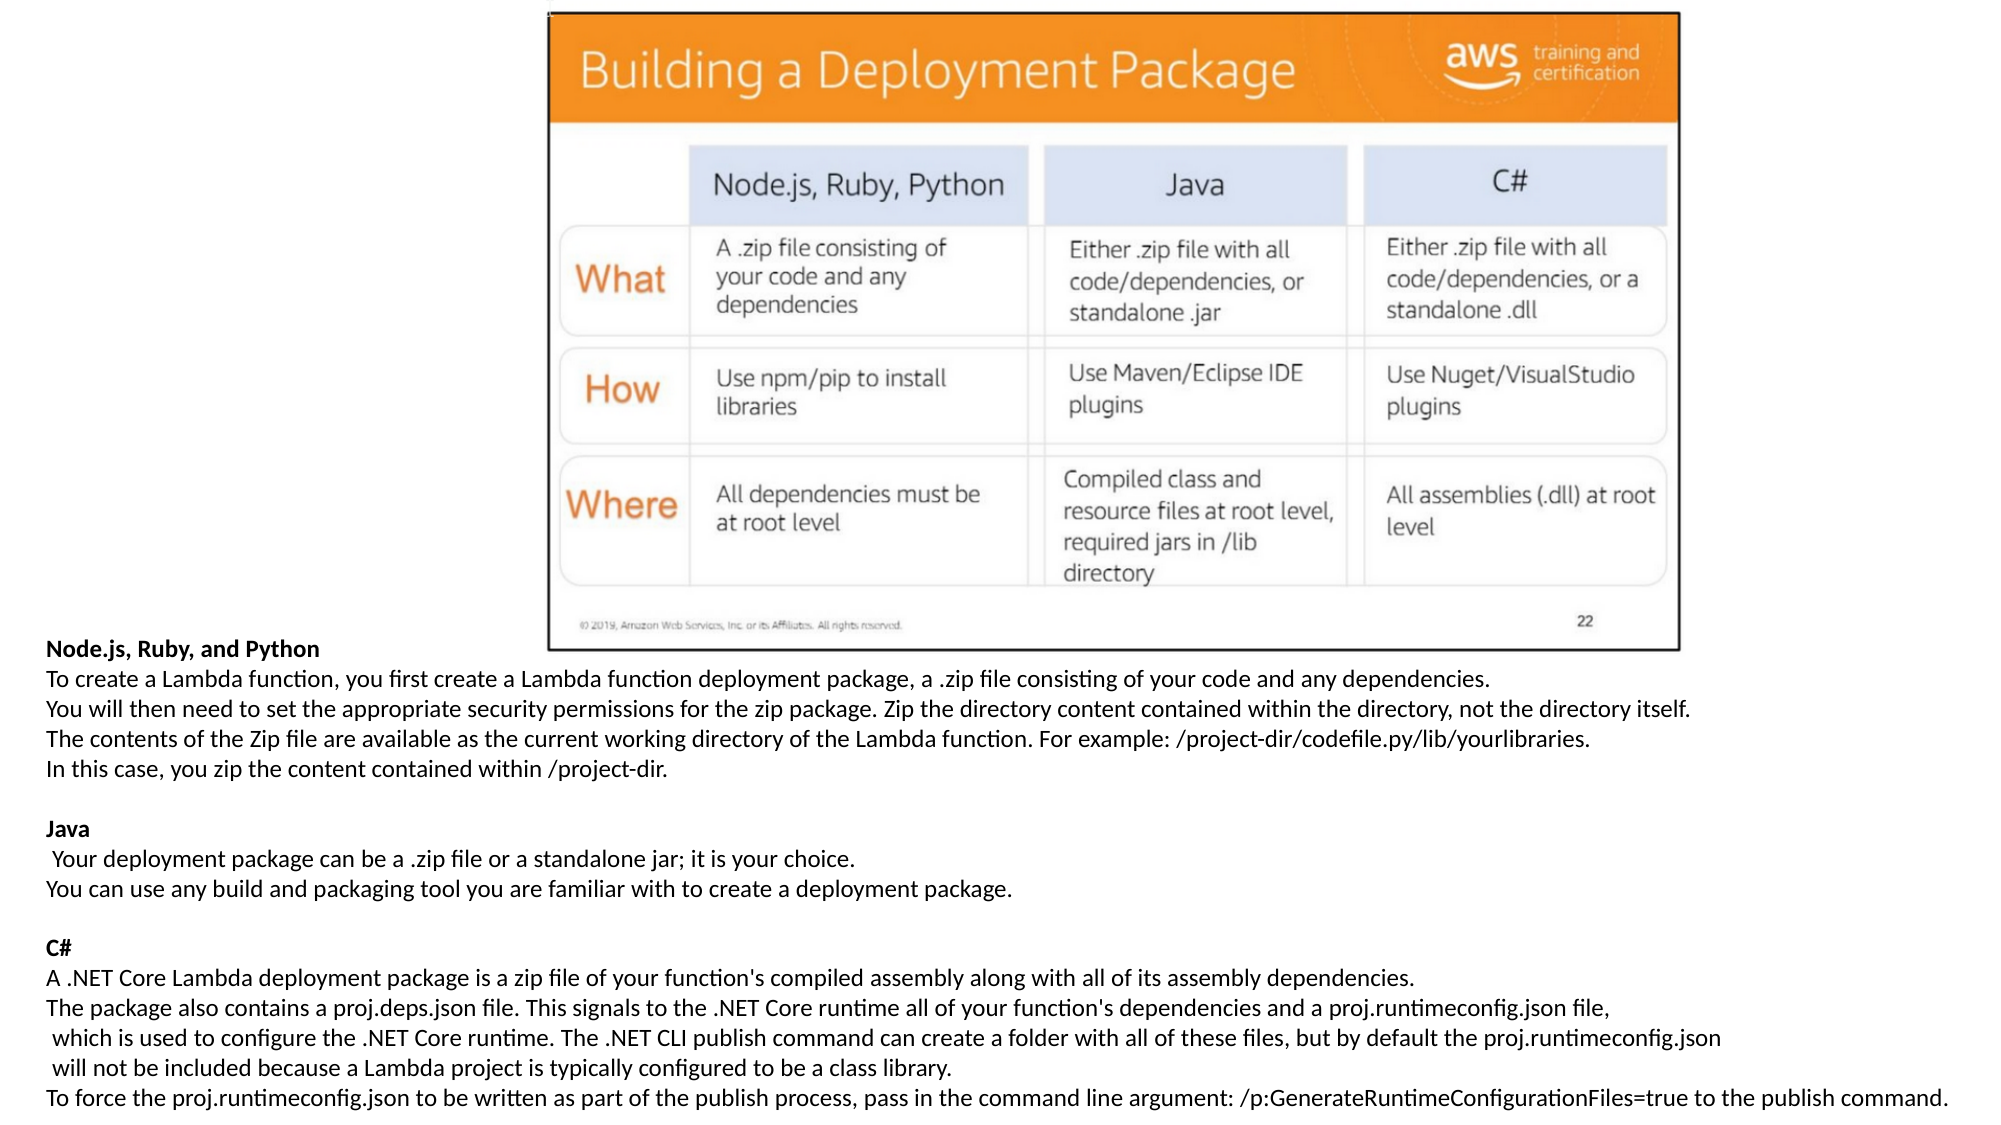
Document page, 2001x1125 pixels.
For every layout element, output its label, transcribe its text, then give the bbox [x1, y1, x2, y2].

picture [538, 0, 1690, 658]
text_box Node.js, Ruby, and Python To create a Lambda function, you first create a Lambda function deployment package, a .zip file consisting of your code and any dependencies. You will then need to set the appropriate security permissions for the zip package. Zip the directory content contained within the directory, not the directory itself. The contents of the Zip file are available as the current working directory of the Lambda function. For example: /project-dir/codefile.py/lib/yourlibraries. In this case, you zip the content contained within /project-dir. Java Your deployment package can be a .zip file or a standalone jar; it is your choice. You can use any build and packaging tool you are familiar with to create a deployment package. C# A .NET Core Lambda deployment package is a zip file of your function's compiled assembly along with all of its assembly dependencies. The package also contains a proj.deps.json file. This signals to the .NET Core runtime all of your function's dependencies and a proj.runtimeconfig.json file, which is used to configure the .NET Core runtime. The .NET CLI publish command can create a folder with all of these files, but by default the proj.runtimeconfig.json will not be included because a Lambda project is typically configured to be a class library. To force the proj.runtimeconfig.json to be written as part of the publish process, pass in the command line argument: /p:GenerateRuntimeConfigurationFiles=true to the publish command. [31, 625, 1969, 1119]
